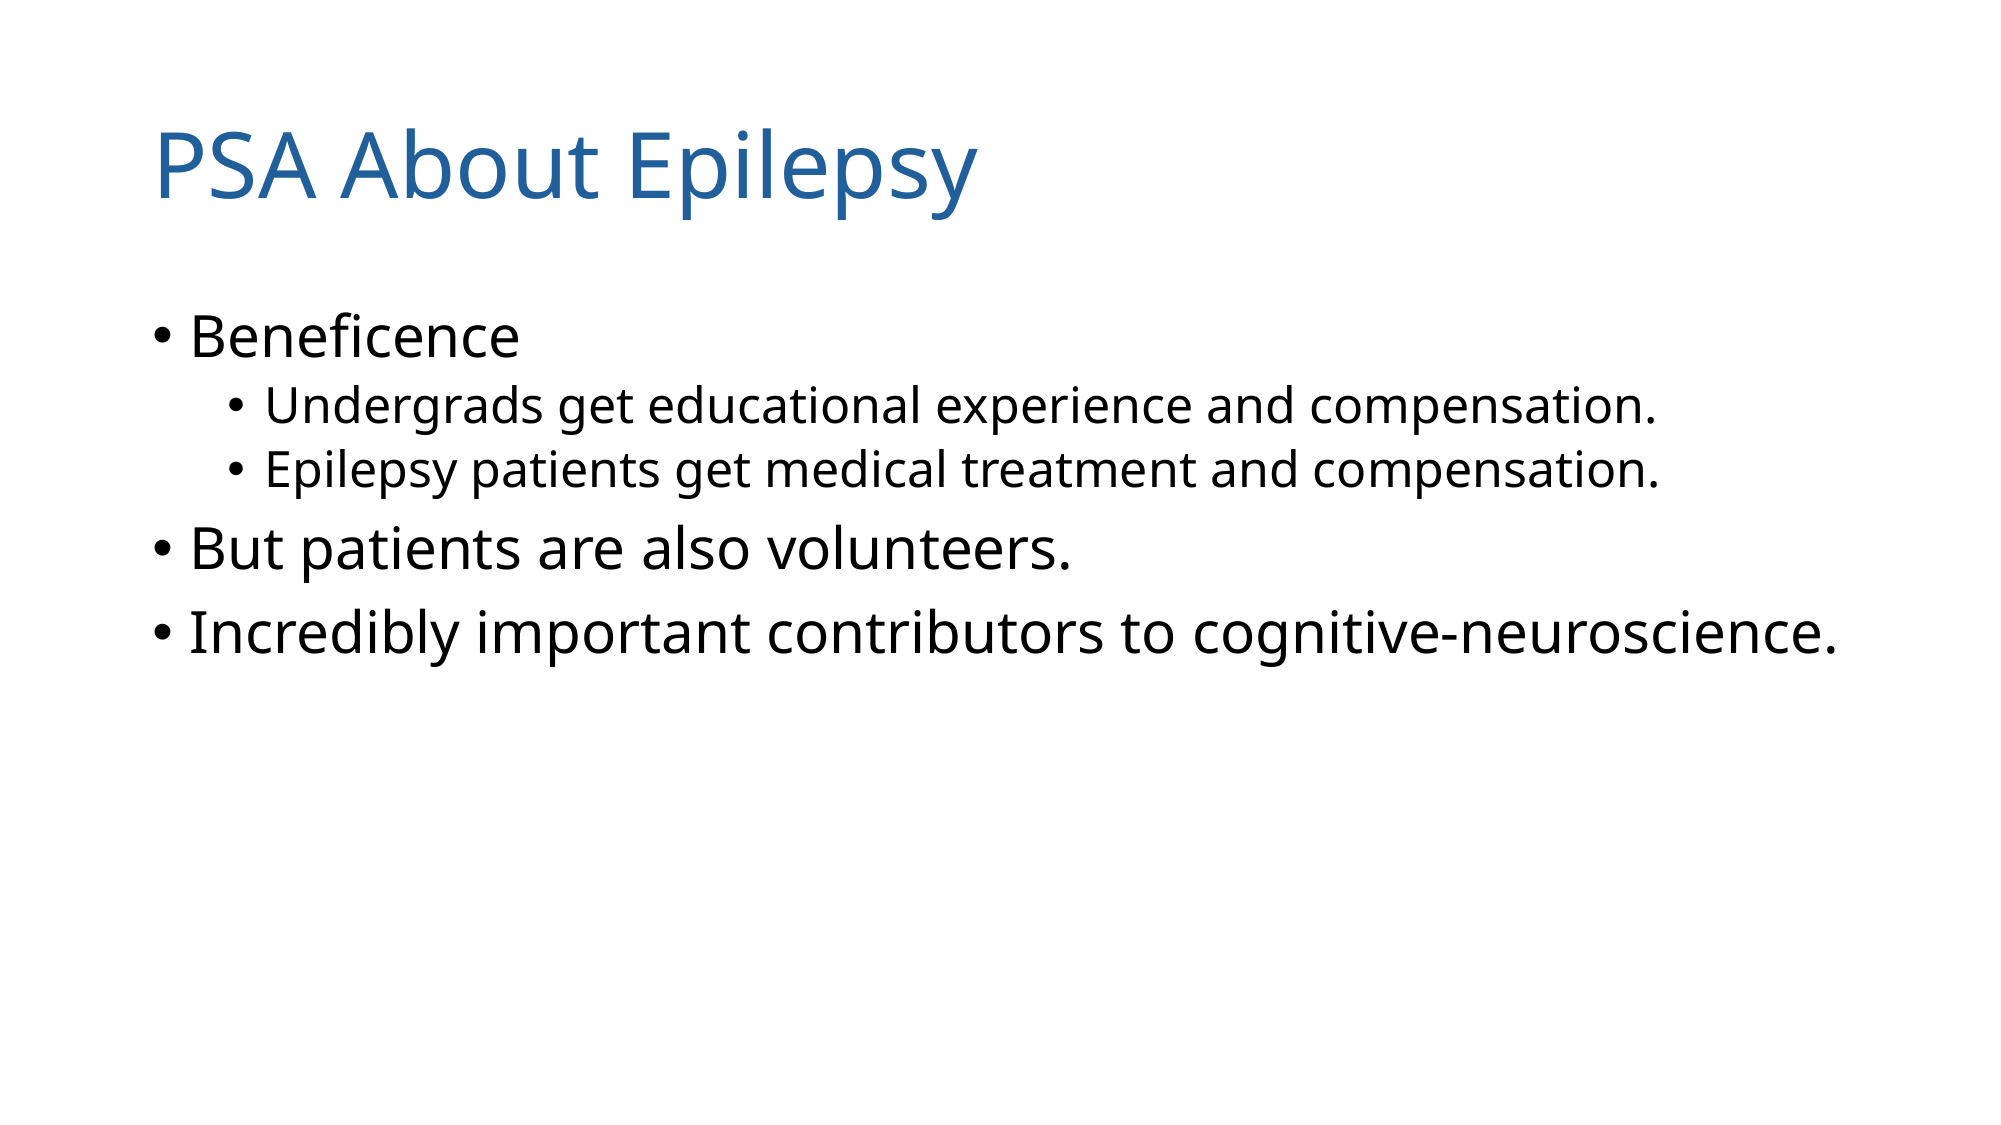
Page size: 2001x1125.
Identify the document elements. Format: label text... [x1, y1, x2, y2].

list Beneficence Undergrads get educational experience and compensation. Epilepsy patients get medical treatment and compensation. But patients are also volunteers. Incredibly important contributors to cognitive-neuroscience. [137, 299, 1863, 1014]
title PSA About Epilepsy [137, 59, 1863, 278]
